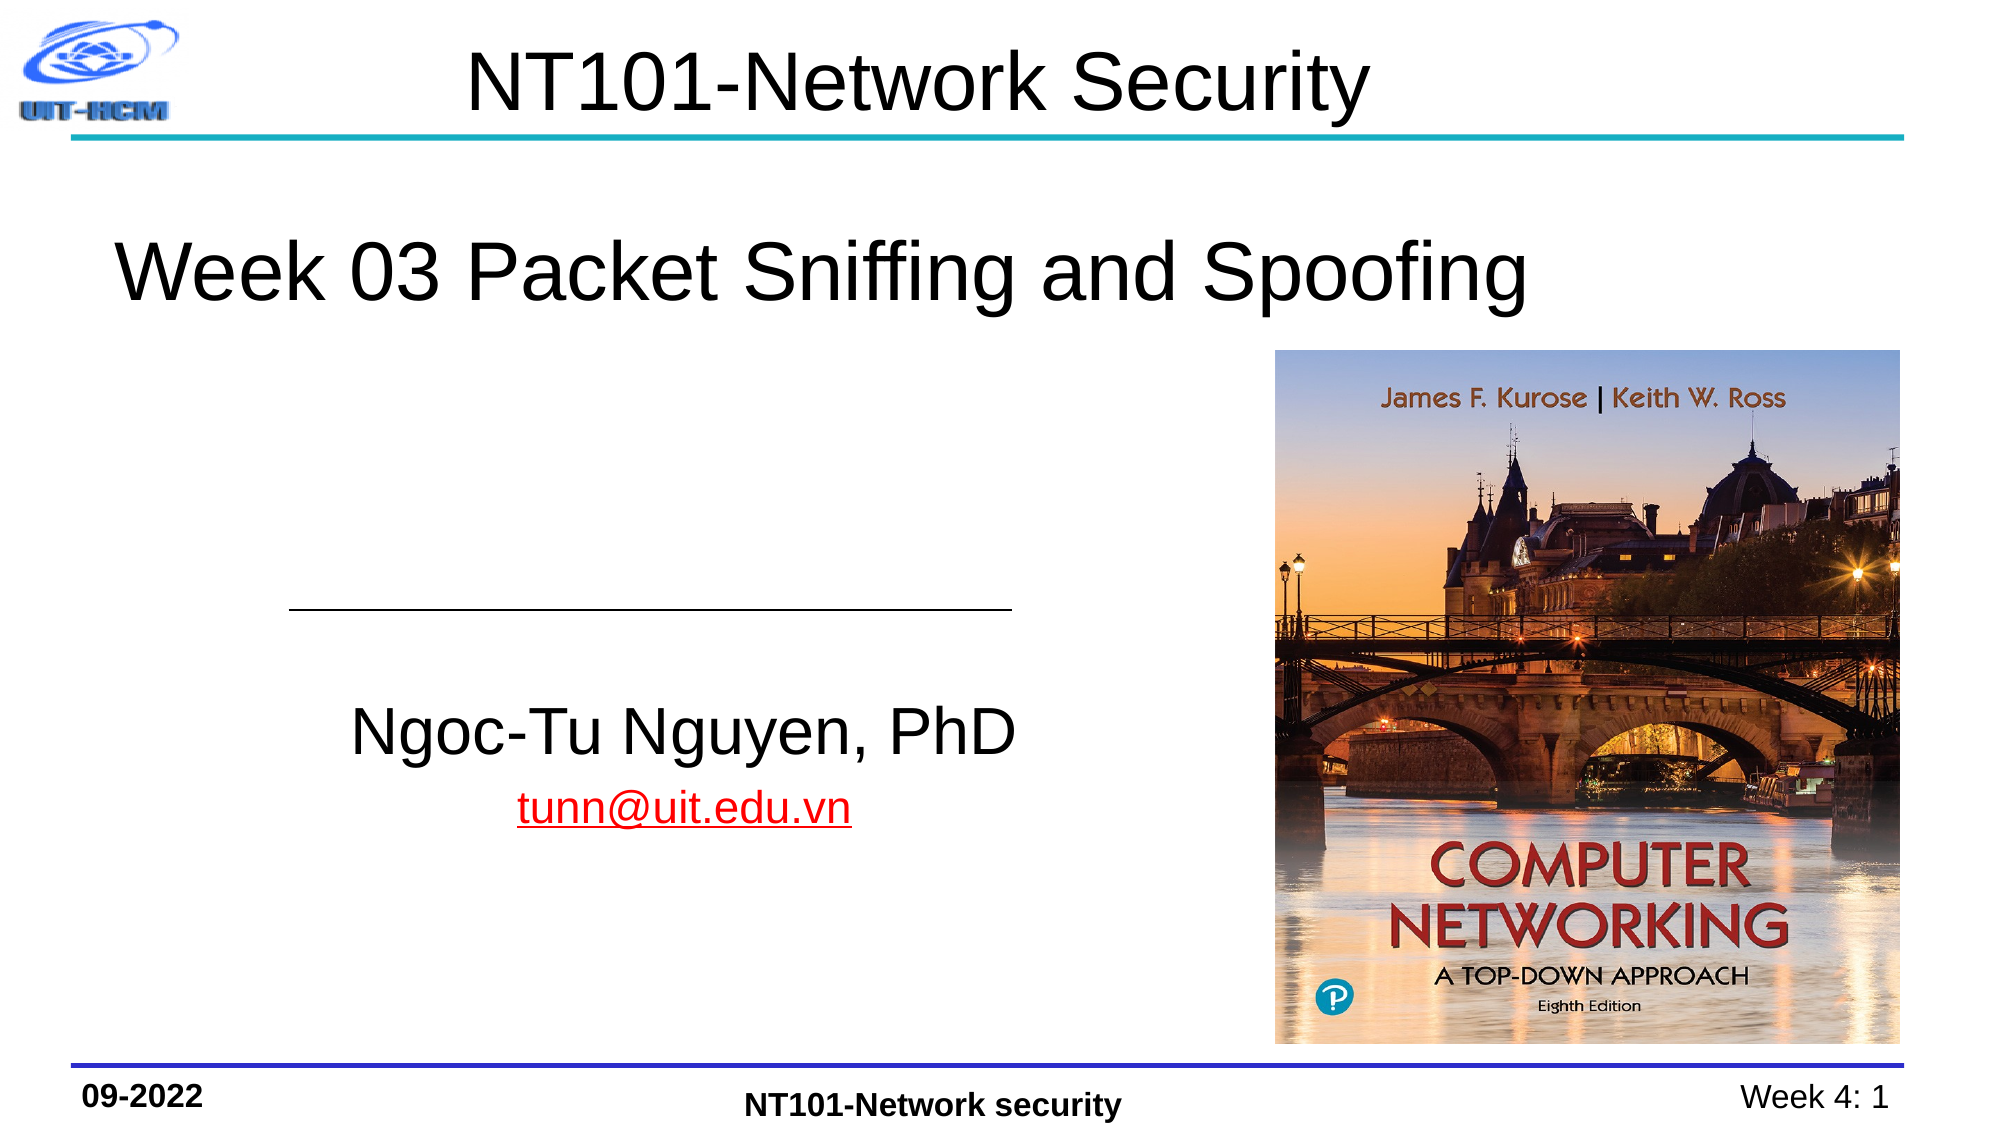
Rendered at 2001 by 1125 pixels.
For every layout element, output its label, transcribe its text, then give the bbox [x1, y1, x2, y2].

title NT101-Network Security [450, 12, 1655, 142]
text_box [1275, 350, 1900, 1044]
text_box Week 03 Packet Sniffing and Spoofing [99, 142, 1850, 392]
list Ngoc-Tu Nguyen, PhD tunn@uit.edu.vn [288, 680, 1081, 974]
picture [0, 8, 199, 131]
